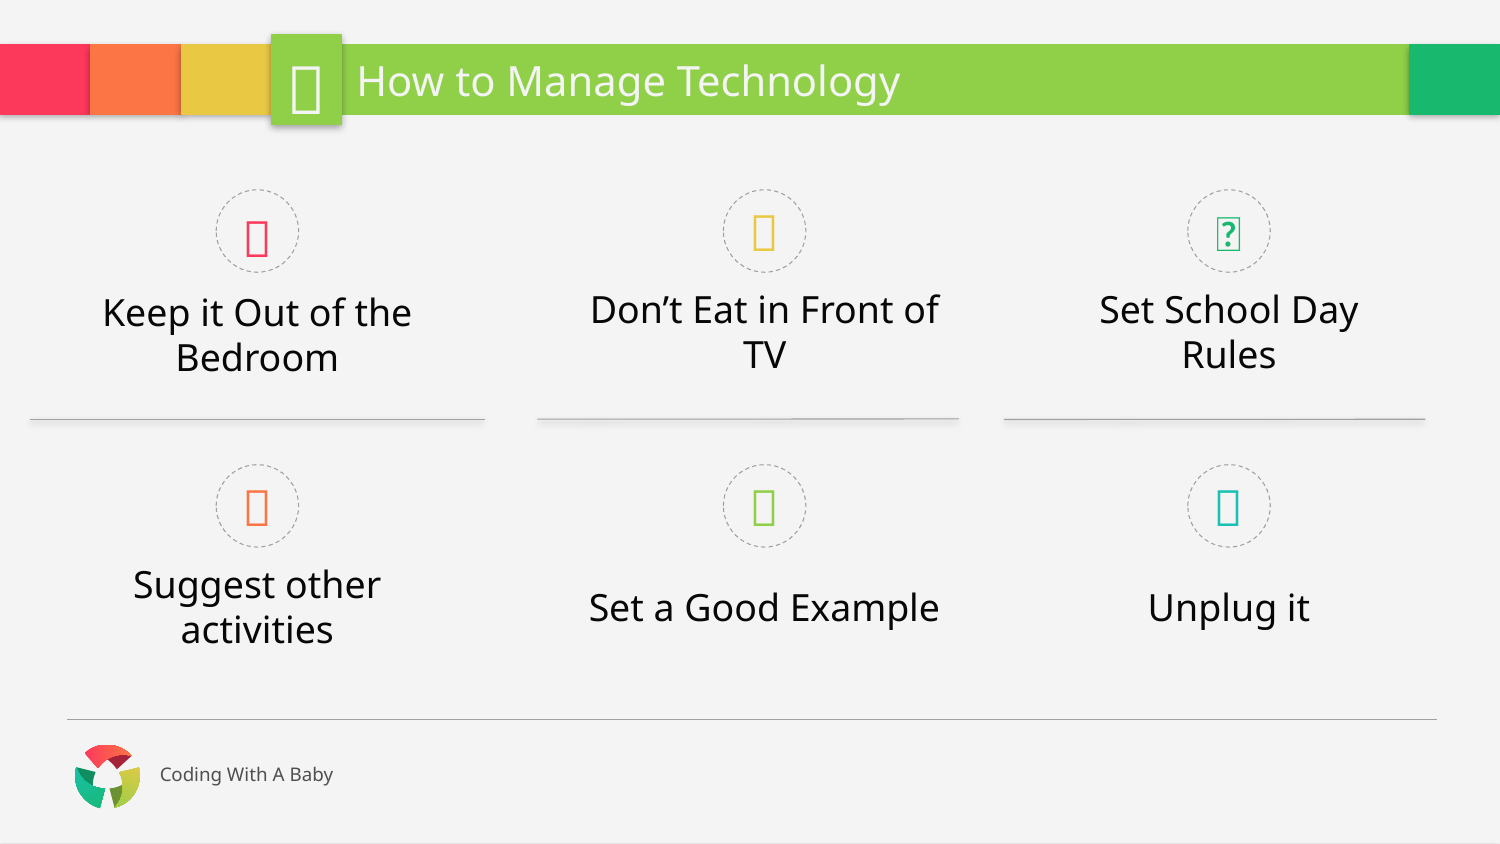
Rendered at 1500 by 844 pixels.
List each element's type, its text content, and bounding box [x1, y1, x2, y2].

text_box [90, 44, 180, 115]
text_box [1409, 44, 1500, 115]
text_box [181, 44, 241, 115]
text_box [1032, 189, 1426, 360]
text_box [48, 464, 467, 635]
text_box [1032, 464, 1426, 635]
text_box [17, 185, 497, 364]
title How to Manage Technology [371, 44, 1408, 115]
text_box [246, 28, 367, 131]
text_box [0, 44, 89, 115]
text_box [571, 464, 958, 635]
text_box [553, 189, 976, 360]
